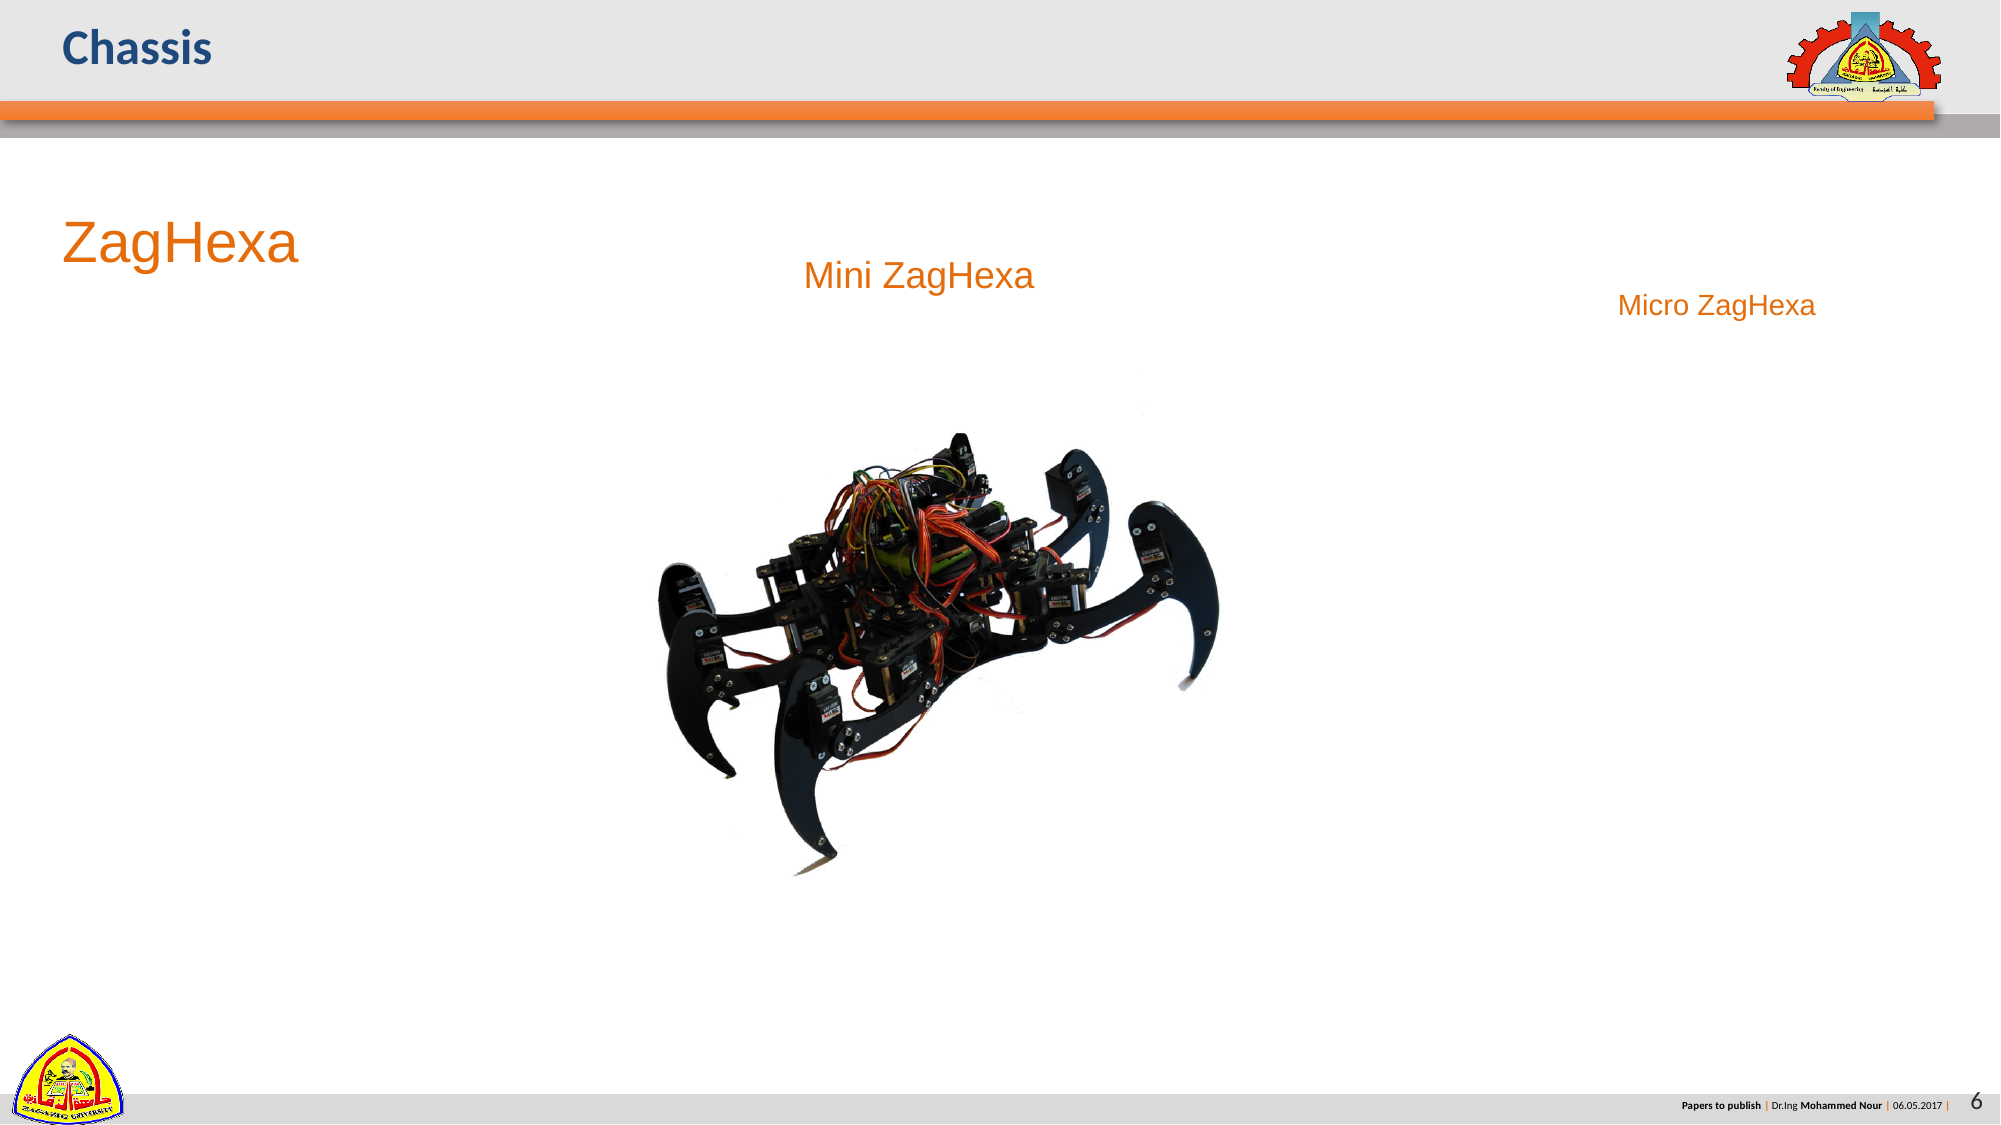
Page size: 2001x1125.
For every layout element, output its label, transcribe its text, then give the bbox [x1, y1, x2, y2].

picture [609, 361, 1269, 906]
text_box Micro ZagHexa [1603, 278, 1832, 329]
text_box Mini ZagHexa [789, 243, 1050, 304]
picture [11, 1034, 124, 1125]
title Chassis [46, 10, 1725, 79]
picture [1787, 12, 1941, 102]
text_box ZagHexa [48, 196, 315, 281]
